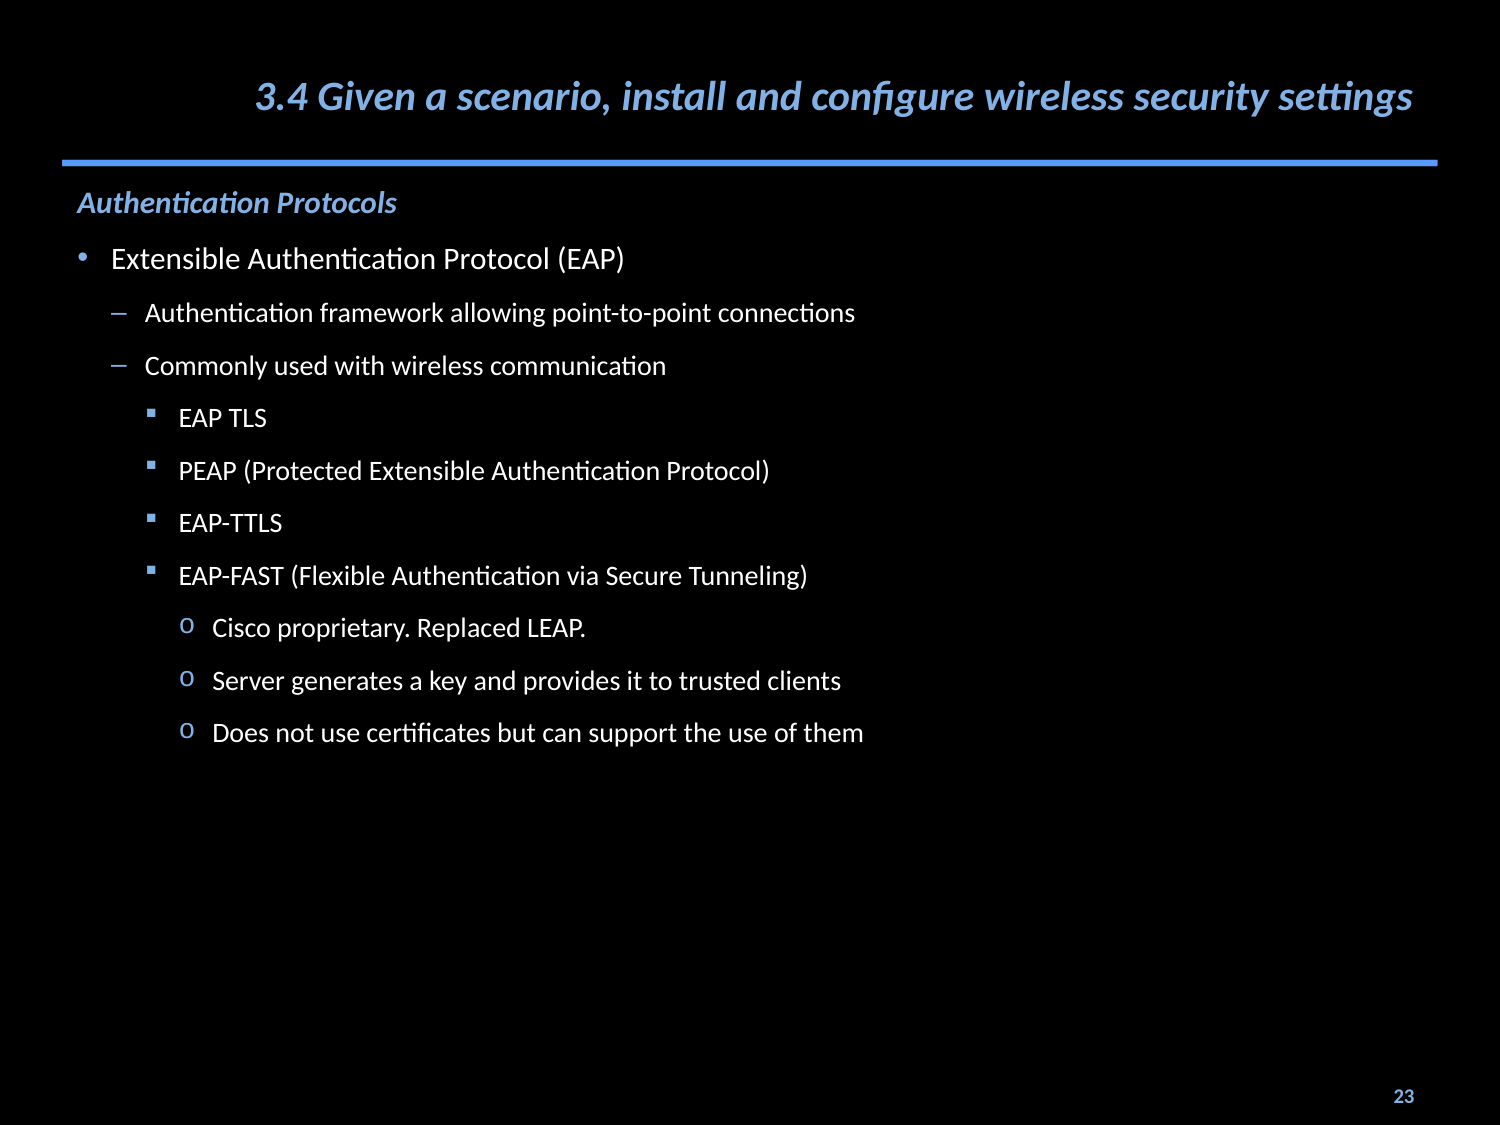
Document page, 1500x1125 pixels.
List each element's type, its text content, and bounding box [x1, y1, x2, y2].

list Authentication Protocols Extensible Authentication Protocol (EAP) Authentication framework allowing point-to-point connections Commonly used with wireless communication EAP TLS PEAP (Protected Extensible Authentication Protocol) EAP-TTLS EAP-FAST (Flexible Authentication via Secure Tunneling) Cisco proprietary. Replaced LEAP. Server generates a key and provides it to trusted clients Does not use certificates but can support the use of them [62, 174, 1438, 1050]
title 3.4 Given a scenario, install and configure wireless security settings [227, 12, 1440, 175]
slide_number 23 [1310, 1070, 1499, 1121]
